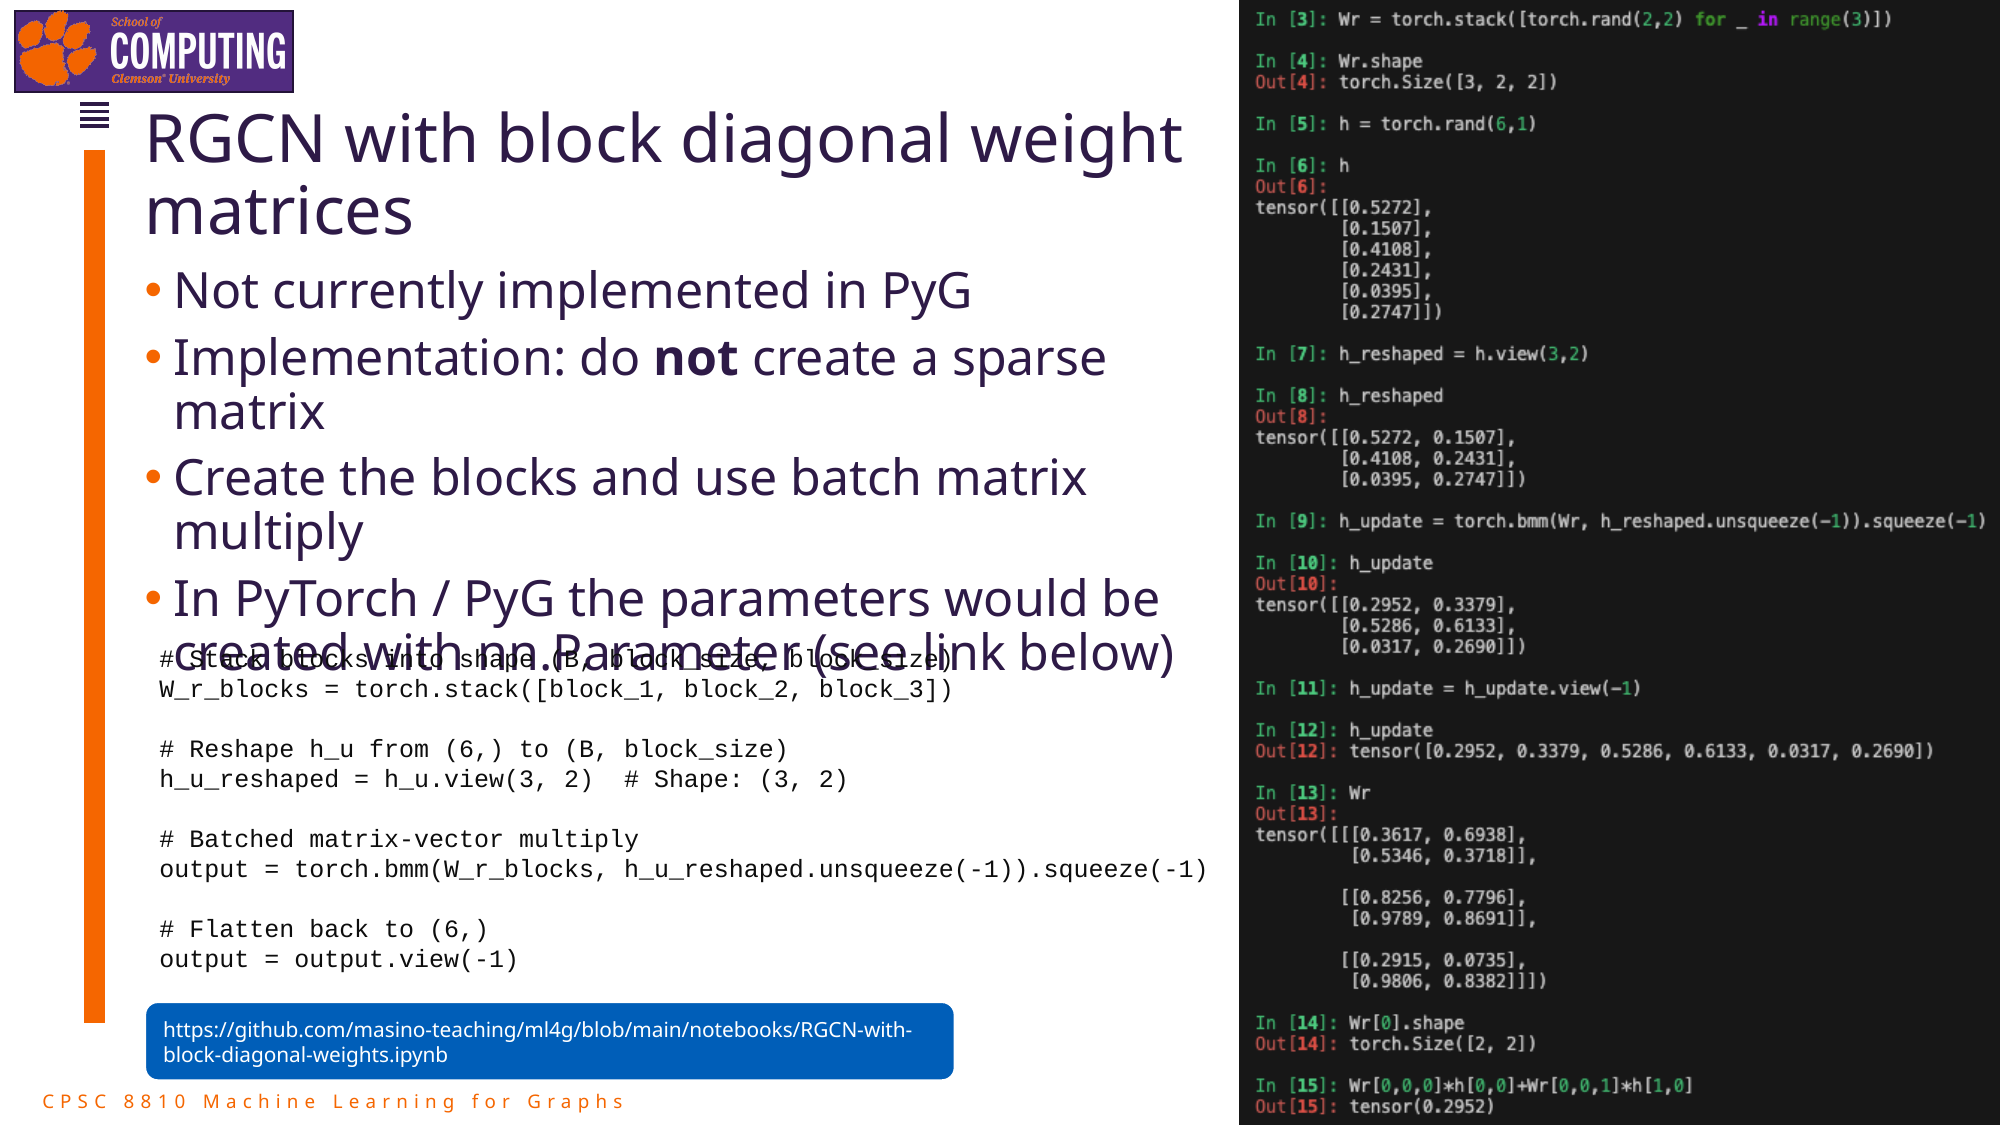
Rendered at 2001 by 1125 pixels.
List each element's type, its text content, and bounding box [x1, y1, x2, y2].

list Not currently implemented in PyG Implementation: do not create a sparse matrix Create the blocks and use batch matrix multiply In PyTorch / PyG the parameters would be created with nn.Parameter (see link below) [144, 265, 1227, 577]
title RGCN with block diagonal weight matrices [144, 104, 1218, 178]
text_box https://github.com/masino-teaching/ml4g/blob/main/notebooks/RGCN-with-block-diagonal-weights.ipynb [143, 999, 957, 1083]
text_box # Stack blocks into shape (B, block_size, block_size) W_r_blocks = torch.stack([block_1, block_2, block_3]) # Reshape h_u from (6,) to (B, block_size) h_u_reshaped = h_u.view(3, 2) # Shape: (3, 2) # Batched matrix-vector multiply output = torch.bmm(W_r_blocks, h_u_reshaped.unsqueeze(-1)).squeeze(-1) # Flatten back to (6,) output = output.view(-1) [144, 635, 1239, 980]
picture [1239, 0, 2000, 1125]
picture [18, 10, 285, 86]
